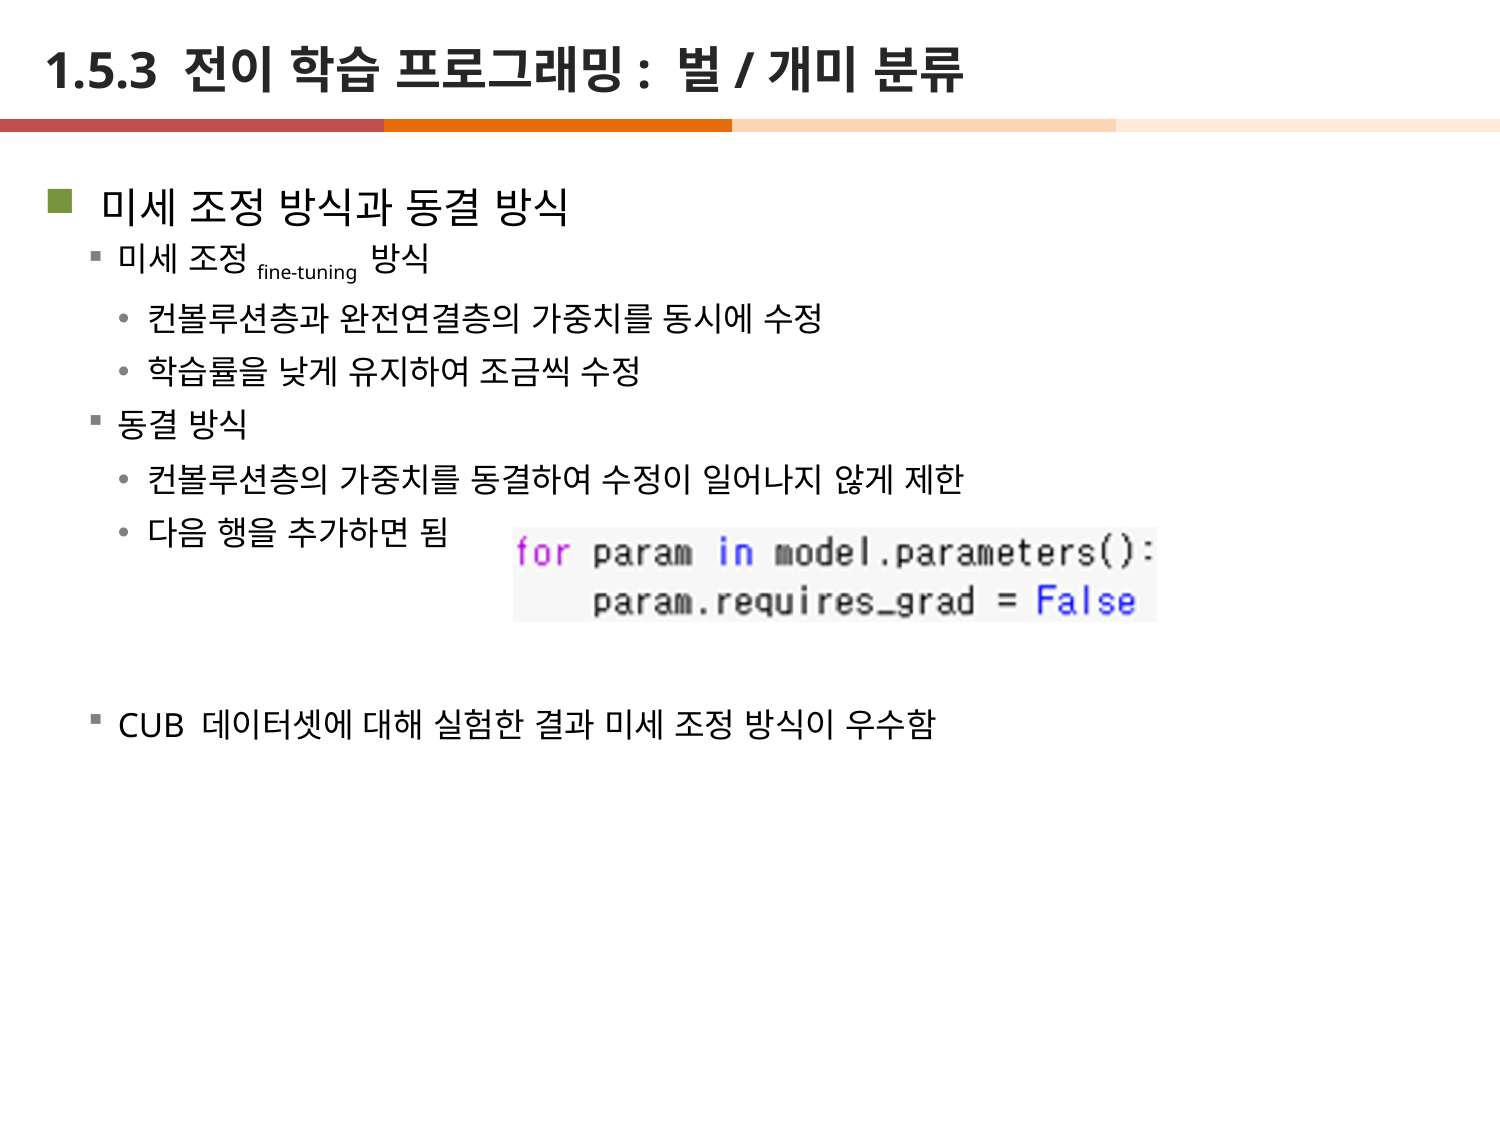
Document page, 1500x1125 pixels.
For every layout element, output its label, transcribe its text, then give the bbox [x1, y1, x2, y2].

list 미세 조정 방식과 동결 방식 미세 조정fine-tuning 방식 컨볼루션층과 완전연결층의 가중치를 동시에 수정 학습률을 낮게 유지하여 조금씩 수정 동결 방식 컨볼루션층의 가중치를 동결하여 수정이 일어나지 않게 제한 다음 행을 추가하면 됨 CUB 데이터셋에 대해 실험한 결과 미세 조정 방식이 우수함 [29, 148, 1471, 1083]
title 1.5.3 전이 학습 프로그래밍: 벌/개미 분류 [29, 23, 1270, 114]
picture [513, 526, 1158, 622]
